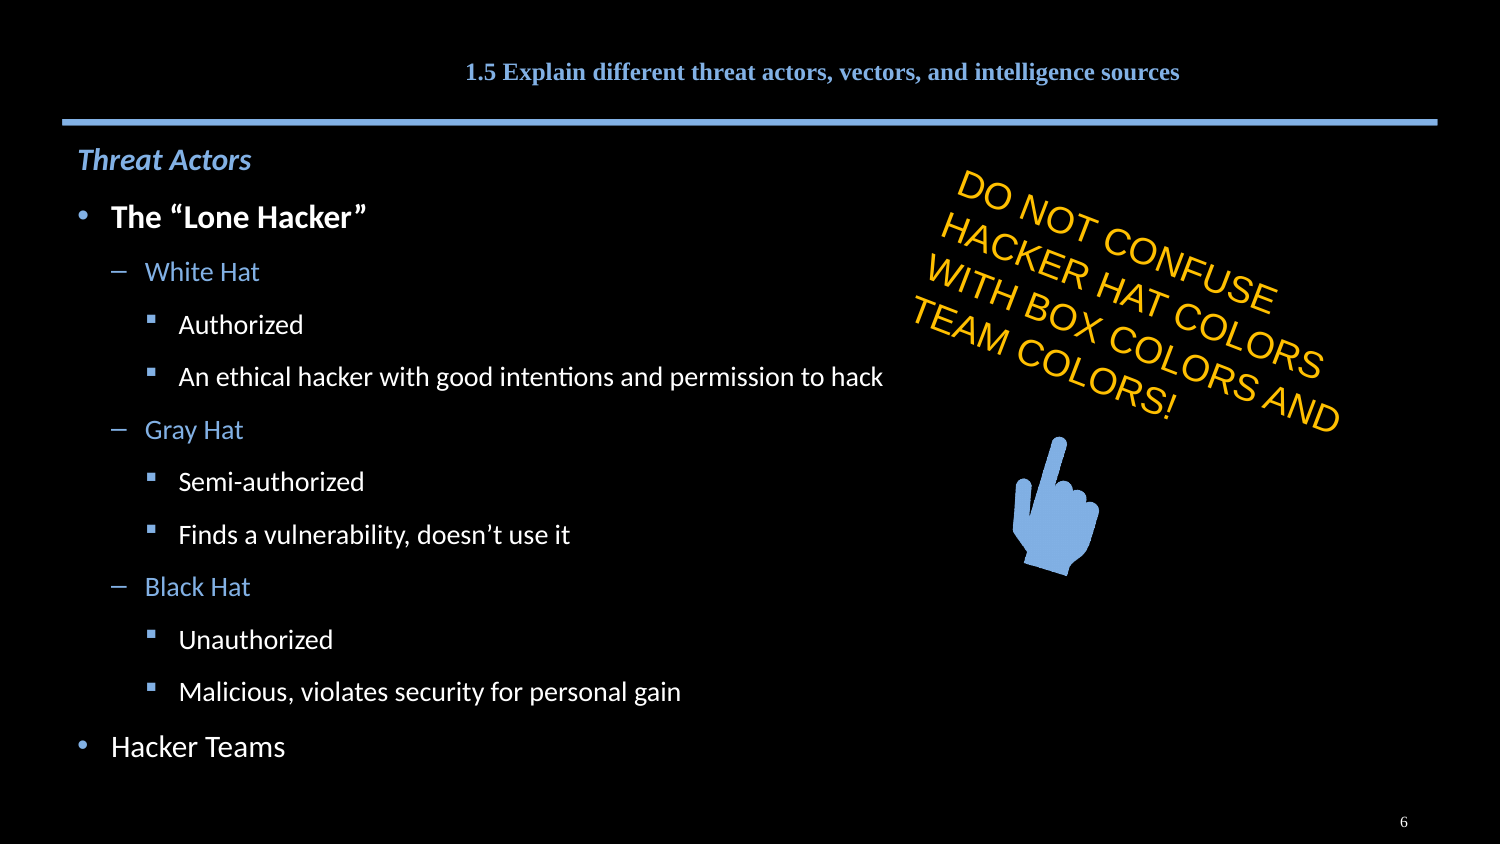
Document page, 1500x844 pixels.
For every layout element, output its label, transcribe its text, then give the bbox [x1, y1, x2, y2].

list Threat Actors The “Lone Hacker” White Hat Authorized An ethical hacker with good intentions and permission to hack Gray Hat Semi-authorized Finds a vulnerability, doesn’t use it Black Hat Unauthorized Malicious, violates security for personal gain Hacker Teams [62, 131, 942, 788]
text_box DO NOT CONFUSE HACKER HAT COLORS WITH BOX COLORS AND TEAM COLORS! [887, 146, 1438, 513]
title 1.5 Explain different threat actors, vectors, and intelligence sources [356, 9, 1291, 132]
picture [962, 410, 1149, 598]
slide_number 6 [1310, 802, 1499, 841]
